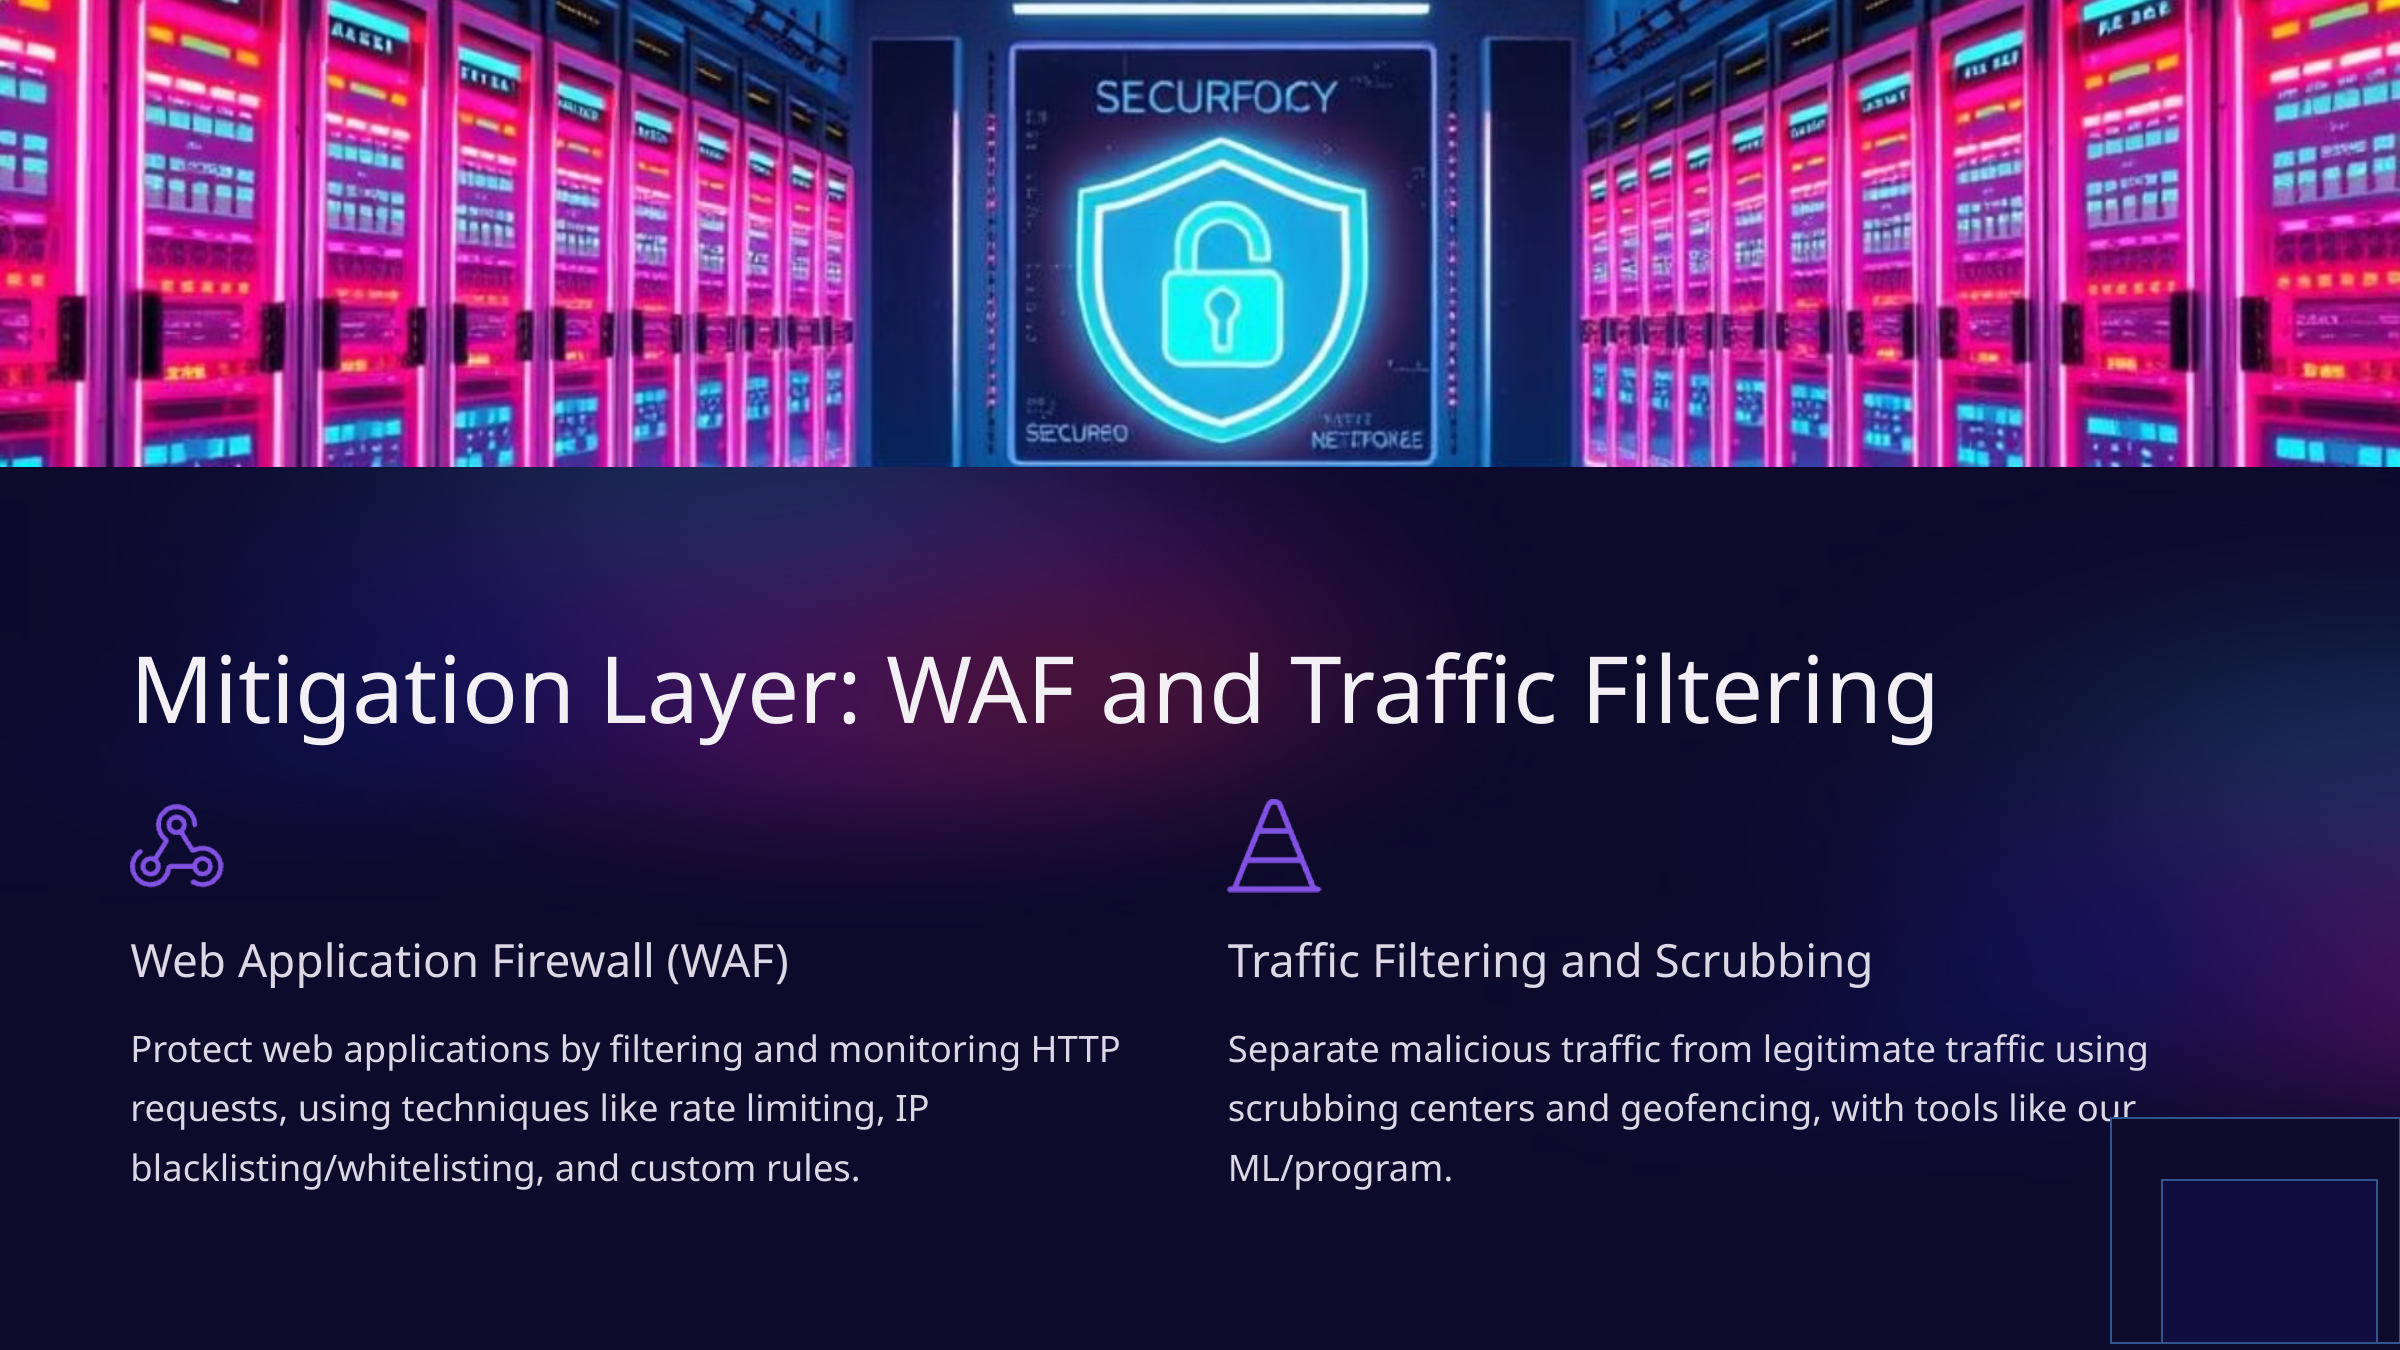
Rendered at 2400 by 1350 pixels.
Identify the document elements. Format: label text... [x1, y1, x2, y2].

picture [2106, 1271, 2110, 1339]
text_box Traffic Filtering and Scrubbing [1227, 929, 1935, 988]
picture [1227, 799, 1322, 893]
text_box Mitigation Layer: WAF and Traffic Filtering [130, 626, 2083, 744]
text_box [2161, 1179, 2378, 1344]
text_box Separate malicious traffic from legitimate traffic using scrubbing centers and geofencing, with tools like our ML/program. [1227, 1010, 2270, 1190]
picture [0, 0, 2400, 467]
picture [130, 799, 224, 893]
text_box [2110, 1117, 2400, 1344]
text_box Protect web applications by filtering and monitoring HTTP requests, using techniques like rate limiting, IP blacklisting/whitelisting, and custom rules. [130, 1010, 1172, 1190]
text_box Web Application Firewall (WAF) [130, 929, 868, 988]
